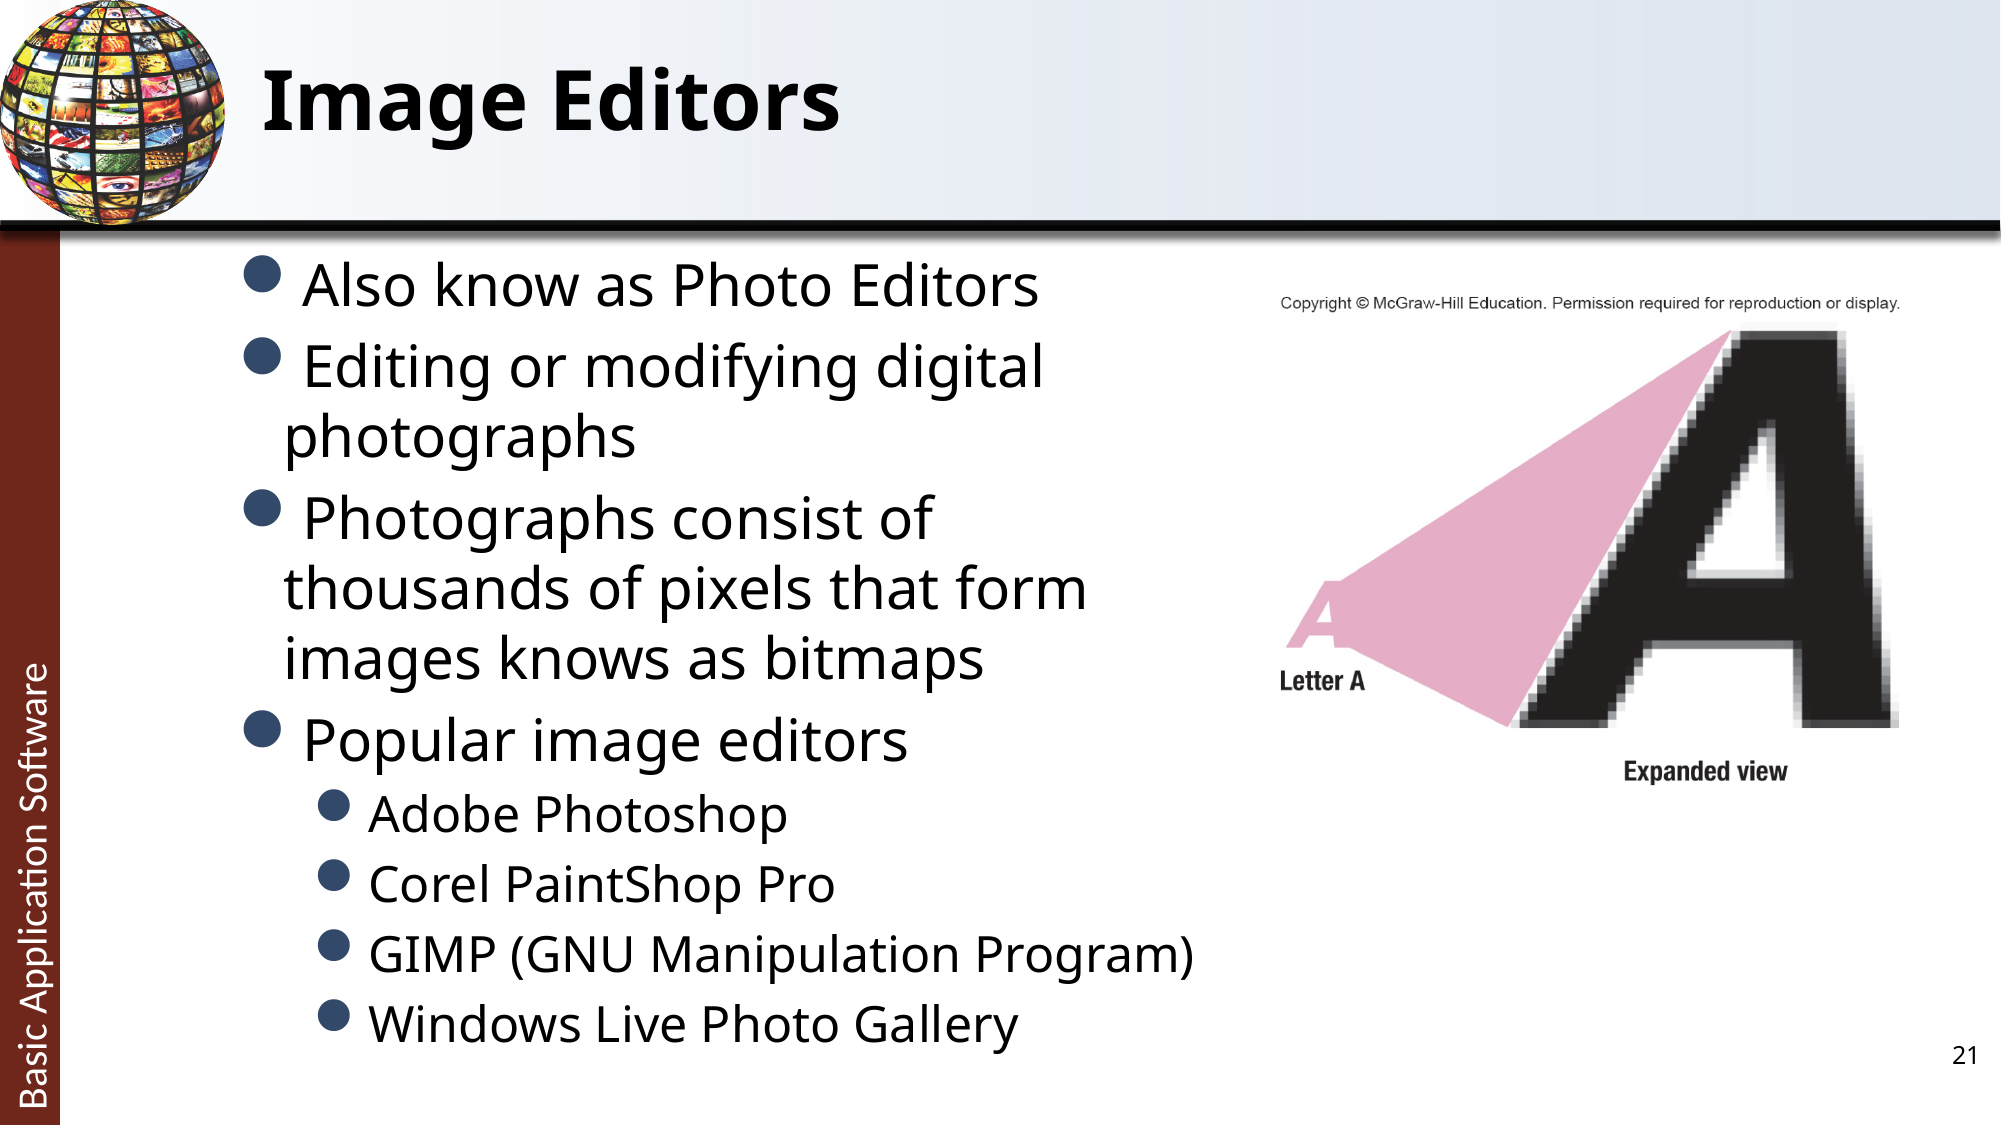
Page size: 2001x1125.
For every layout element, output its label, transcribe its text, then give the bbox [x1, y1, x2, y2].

picture [0, 0, 225, 225]
title Image Editors [247, 0, 1985, 195]
slide_number 21 [1795, 1033, 1996, 1079]
list Also know as Photo Editors Editing or modifying digital photographs Photographs consist of thousands of pixels that form images knows as bitmaps Popular image editors Adobe Photoshop Corel PaintShop Pro GIMP (GNU Manipulation Program) Windows Live Photo Gallery [223, 240, 1214, 1066]
picture [1277, 295, 1903, 790]
